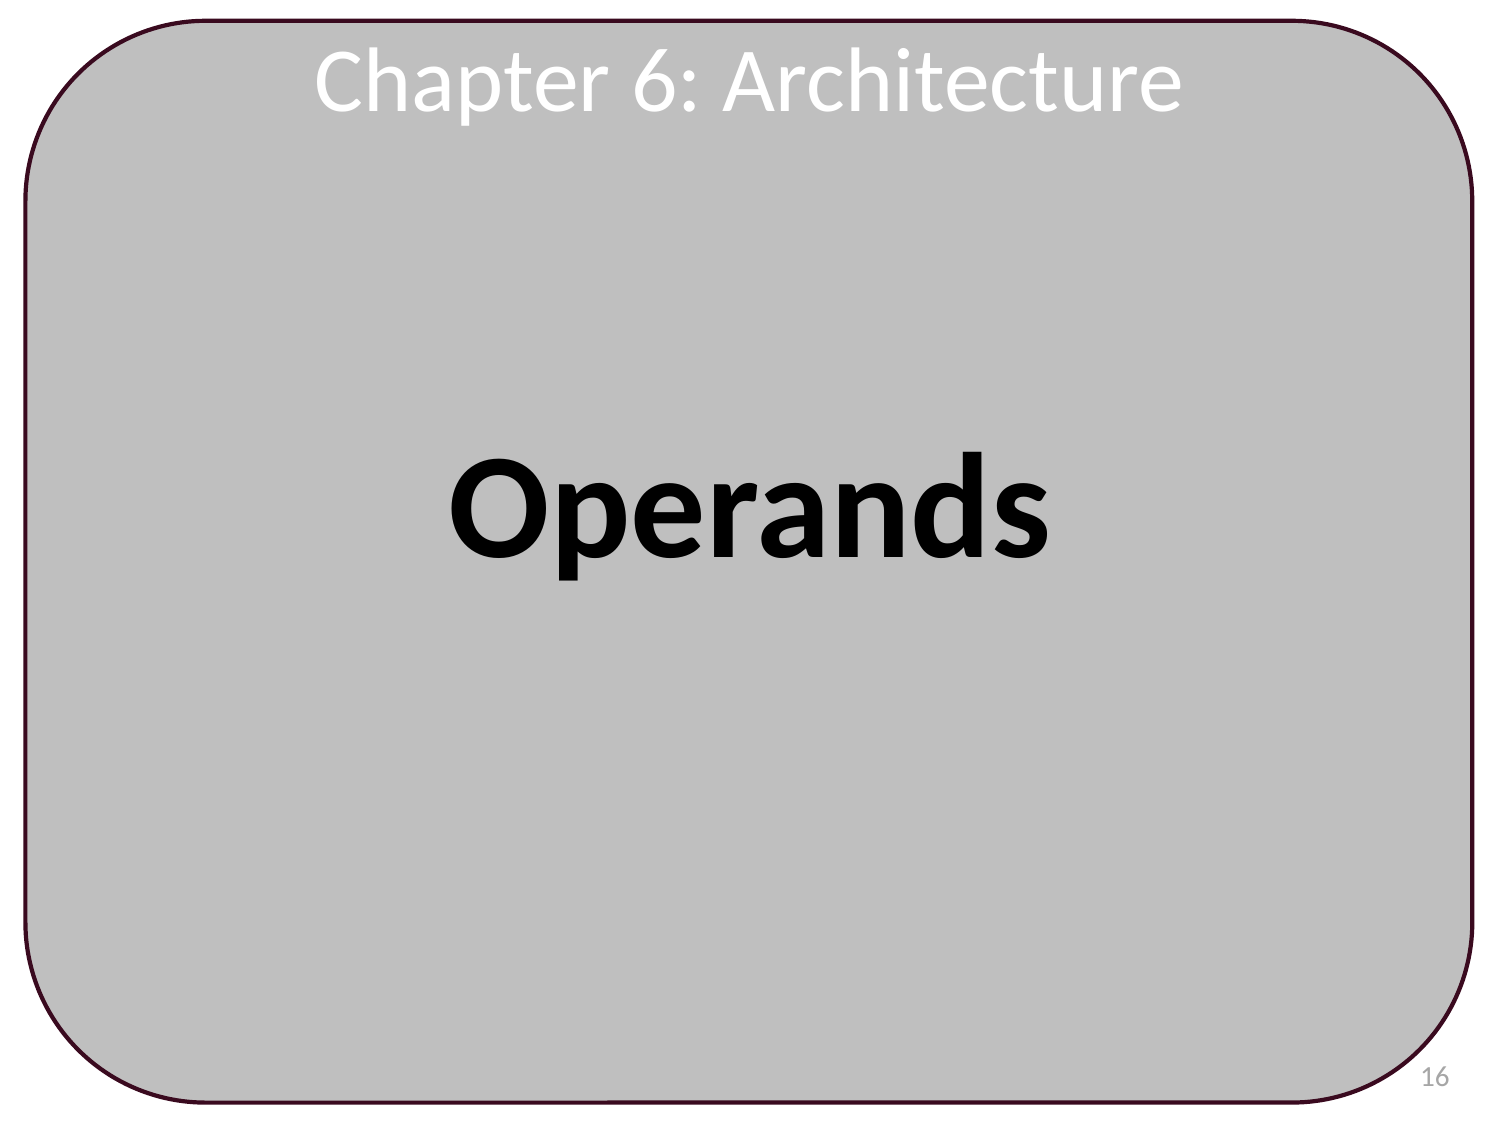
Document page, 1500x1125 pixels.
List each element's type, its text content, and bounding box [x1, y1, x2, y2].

text_box Operands [0, 399, 1500, 663]
text_box Chapter 6: Architecture [0, 12, 1500, 138]
